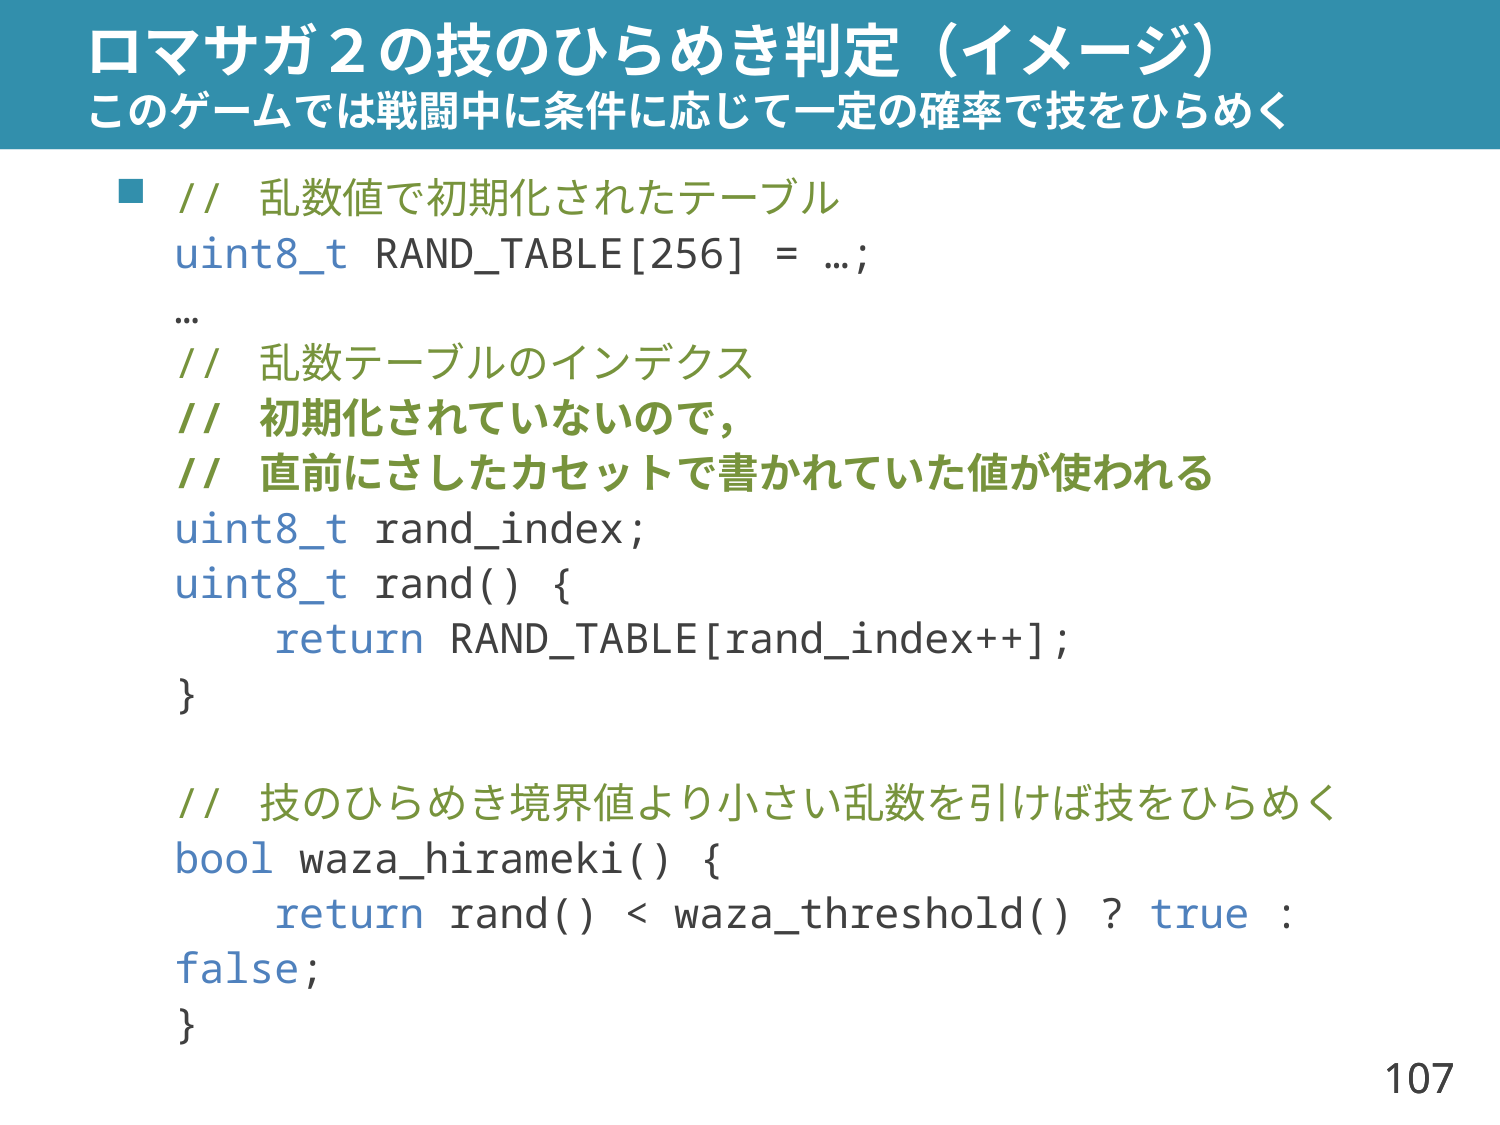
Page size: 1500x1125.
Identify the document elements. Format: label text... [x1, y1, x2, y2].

list // 乱数値で初期化されたテーブル uint8_t RAND_TABLE[256] = …; … // 乱数テーブルのインデクス // 初期化されていないので， // 直前にさしたカセットで書かれていた値が使われる uint8_t rand_index; uint8_t rand() { return RAND_TABLE[rand_index++]; } // 技のひらめき境界値より小さい乱数を引けば技をひらめく bool waza_hirameki() { return rand() < waza_threshold() ? true : false; } [100, 178, 1489, 1036]
title ロマサガ２の技のひらめき判定（イメージ） このゲームでは戦闘中に条件に応じて一定の確率で技をひらめく [70, 0, 1500, 150]
